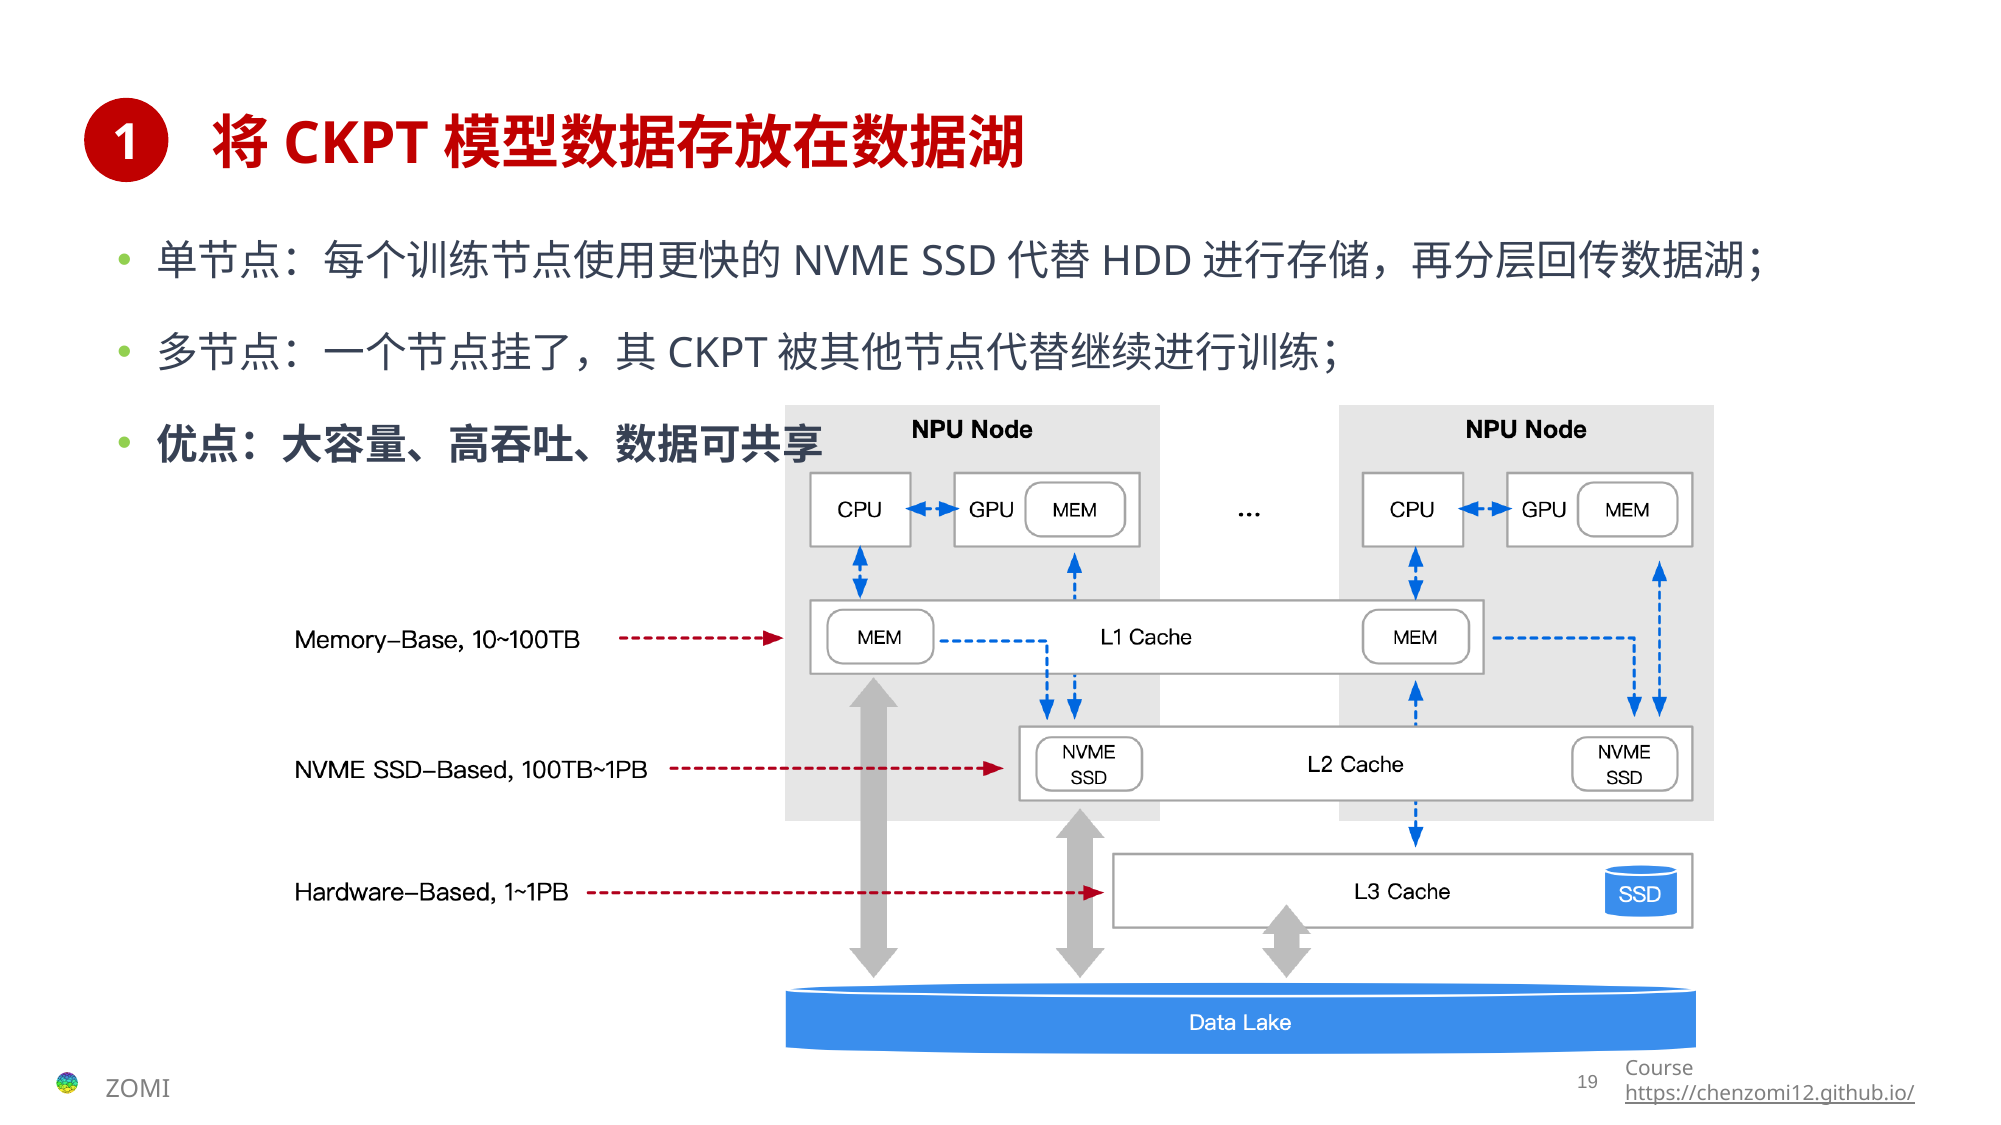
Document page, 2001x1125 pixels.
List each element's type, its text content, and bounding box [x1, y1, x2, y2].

list 单节点：每个训练节点使用更快的NVME SSD代替HDD进行存储，再分层回传数据湖； 多节点：一个节点挂了，其CKPT被其他节点代替继续进行训练； 优点：大容量、高吞吐、数据可共享 [102, 201, 1901, 1043]
picture [287, 404, 1714, 1057]
picture [57, 1073, 77, 1093]
text_box 1 [82, 95, 171, 185]
title 将CKPT模型数据存放在数据湖 [196, 91, 1901, 189]
